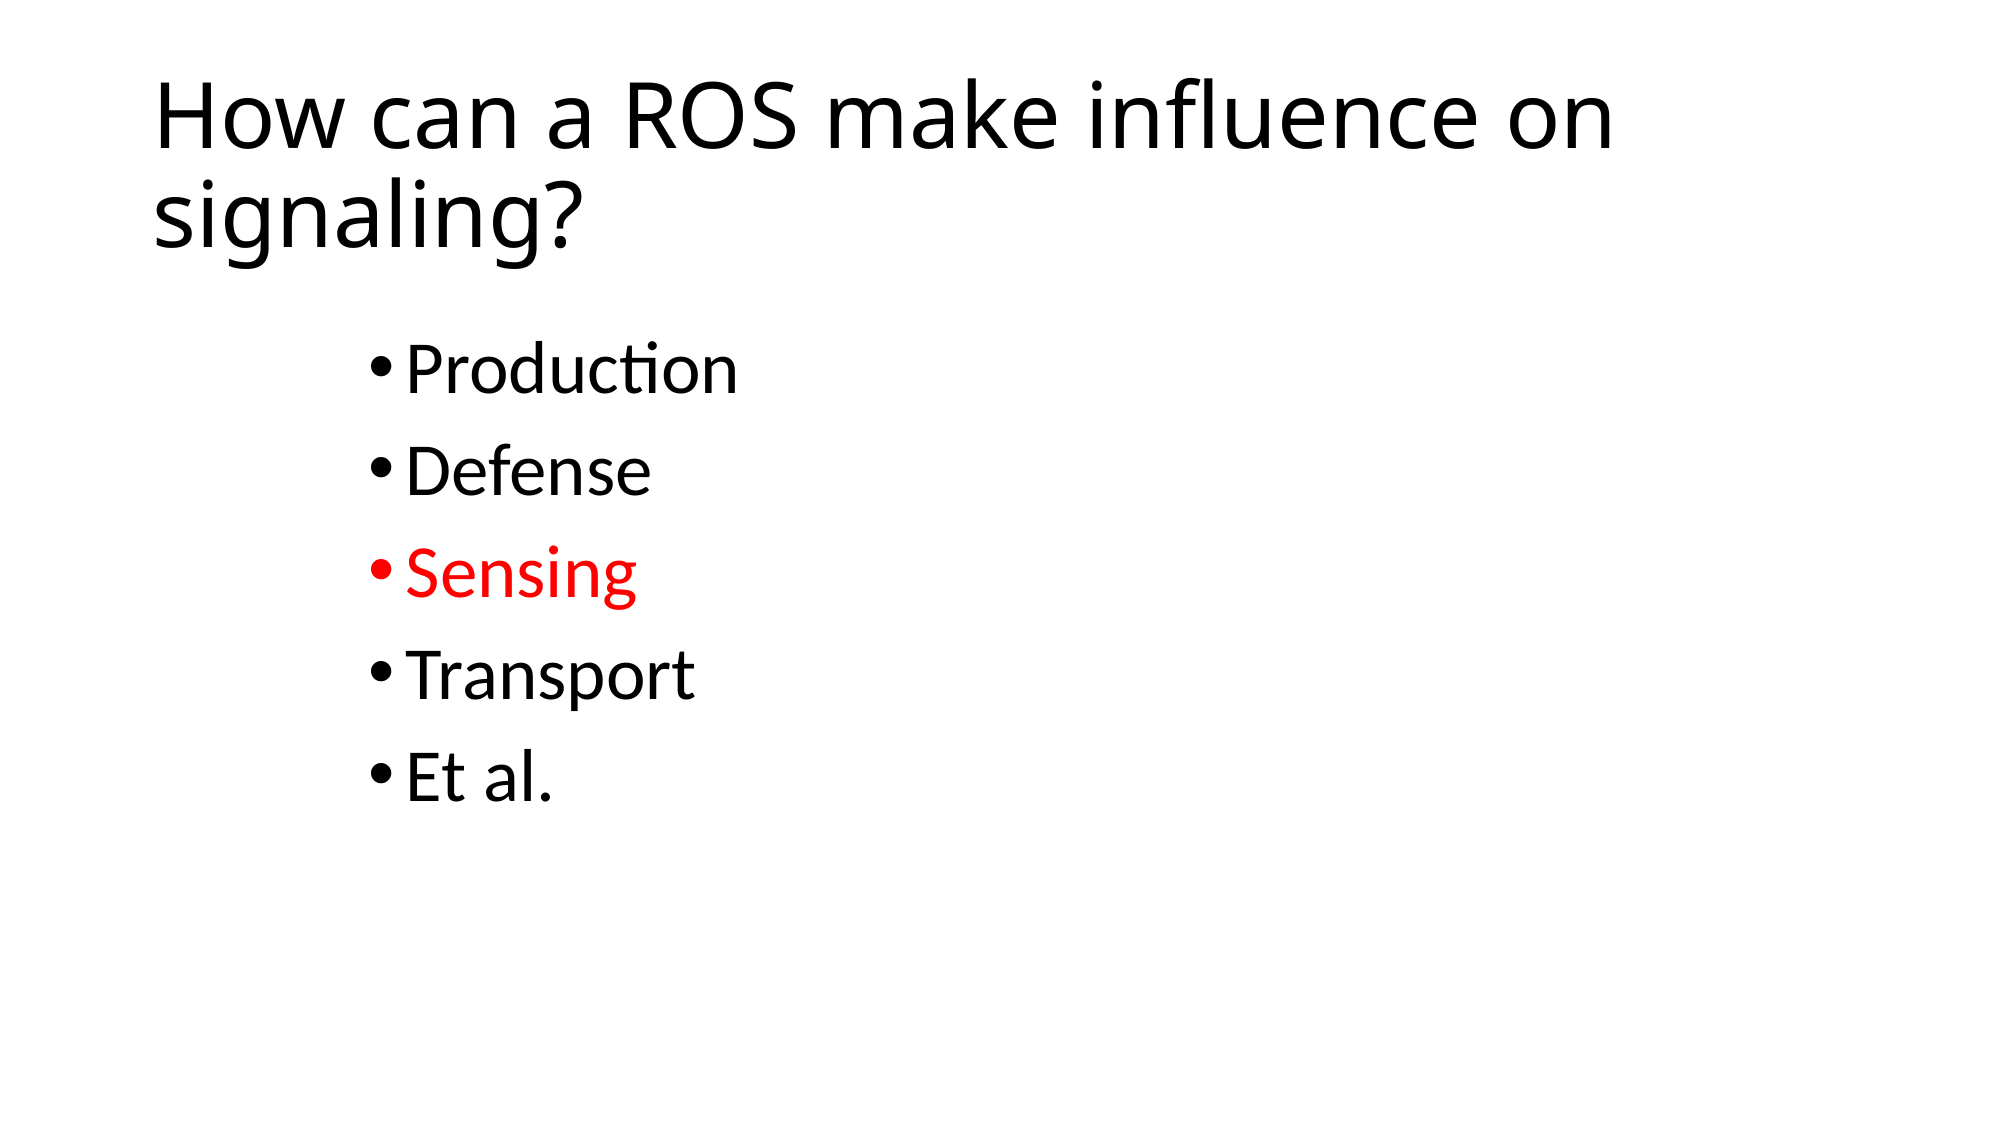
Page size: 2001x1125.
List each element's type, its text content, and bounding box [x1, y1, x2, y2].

title How can a ROS make influence on signaling? [137, 59, 1863, 278]
list Production Defense Sensing Transport Et al. [353, 321, 2000, 1036]
